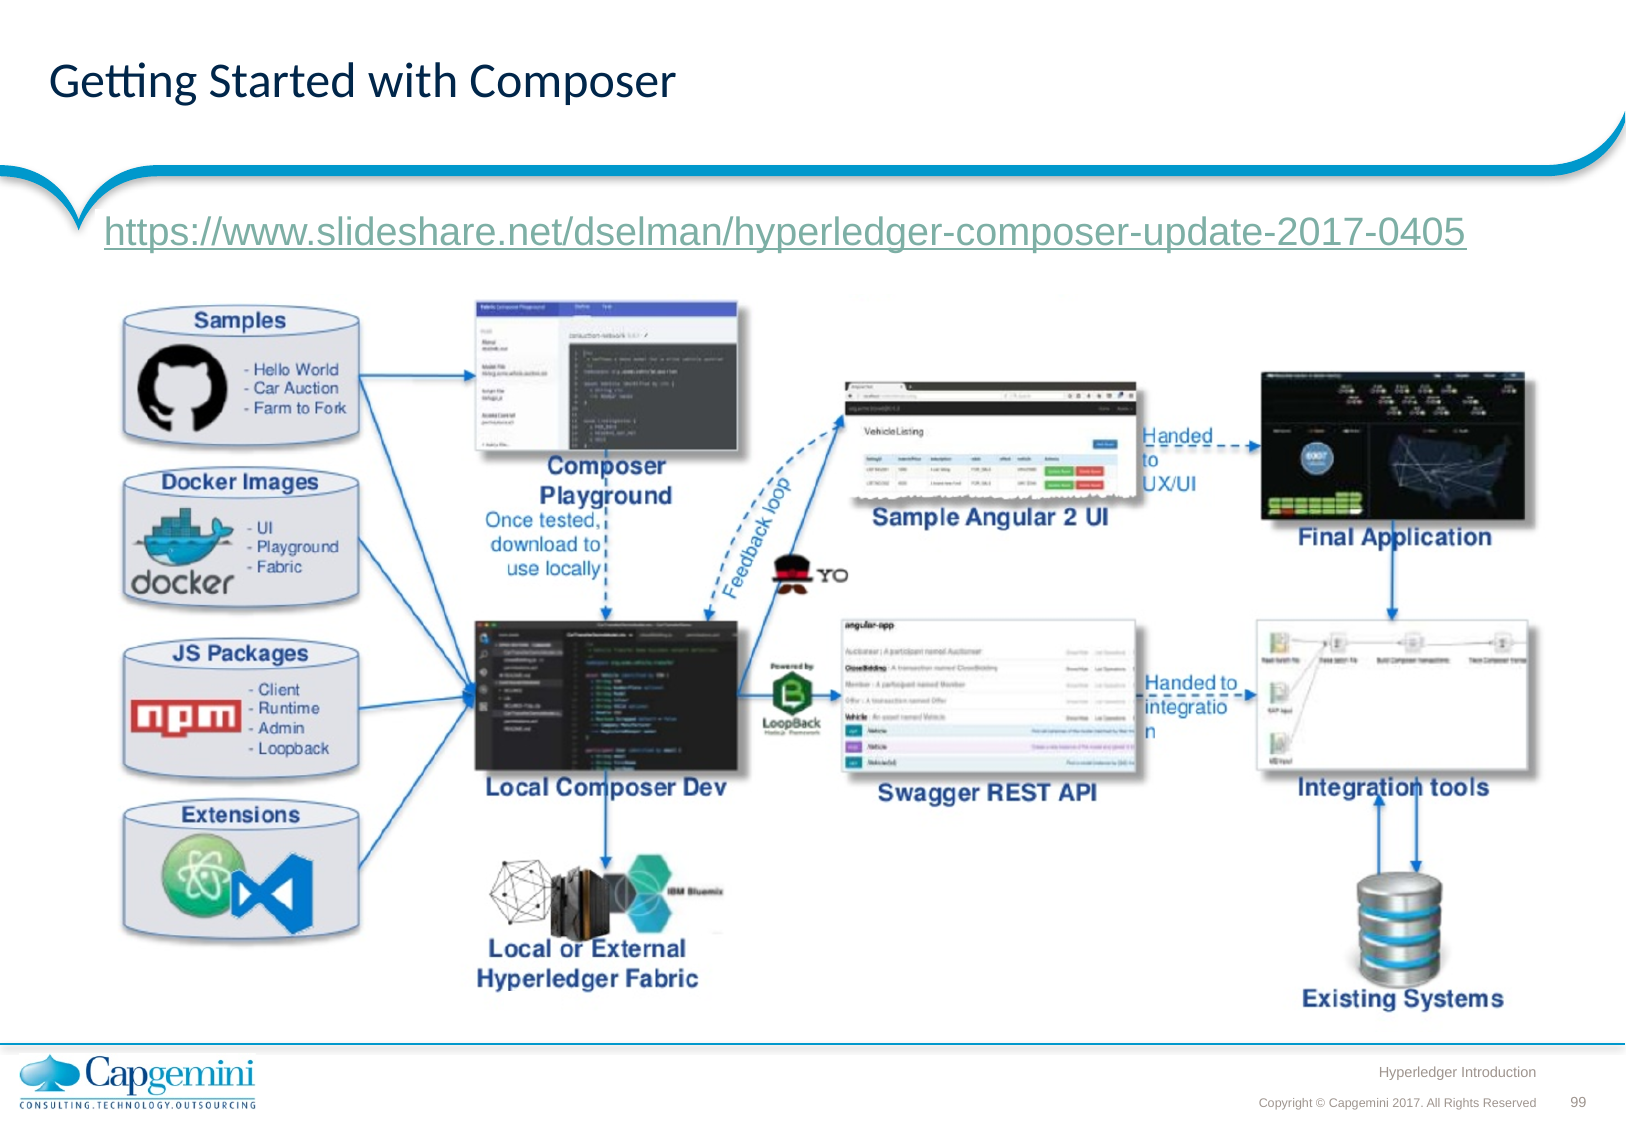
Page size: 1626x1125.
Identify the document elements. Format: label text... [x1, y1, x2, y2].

picture [94, 209, 1557, 1032]
picture [19, 1053, 256, 1110]
text_box https://www.slideshare.net/dselman/hyperledger-composer-update-2017-0405 [89, 198, 1580, 261]
title Getting Started with Composer [0, 0, 1625, 165]
